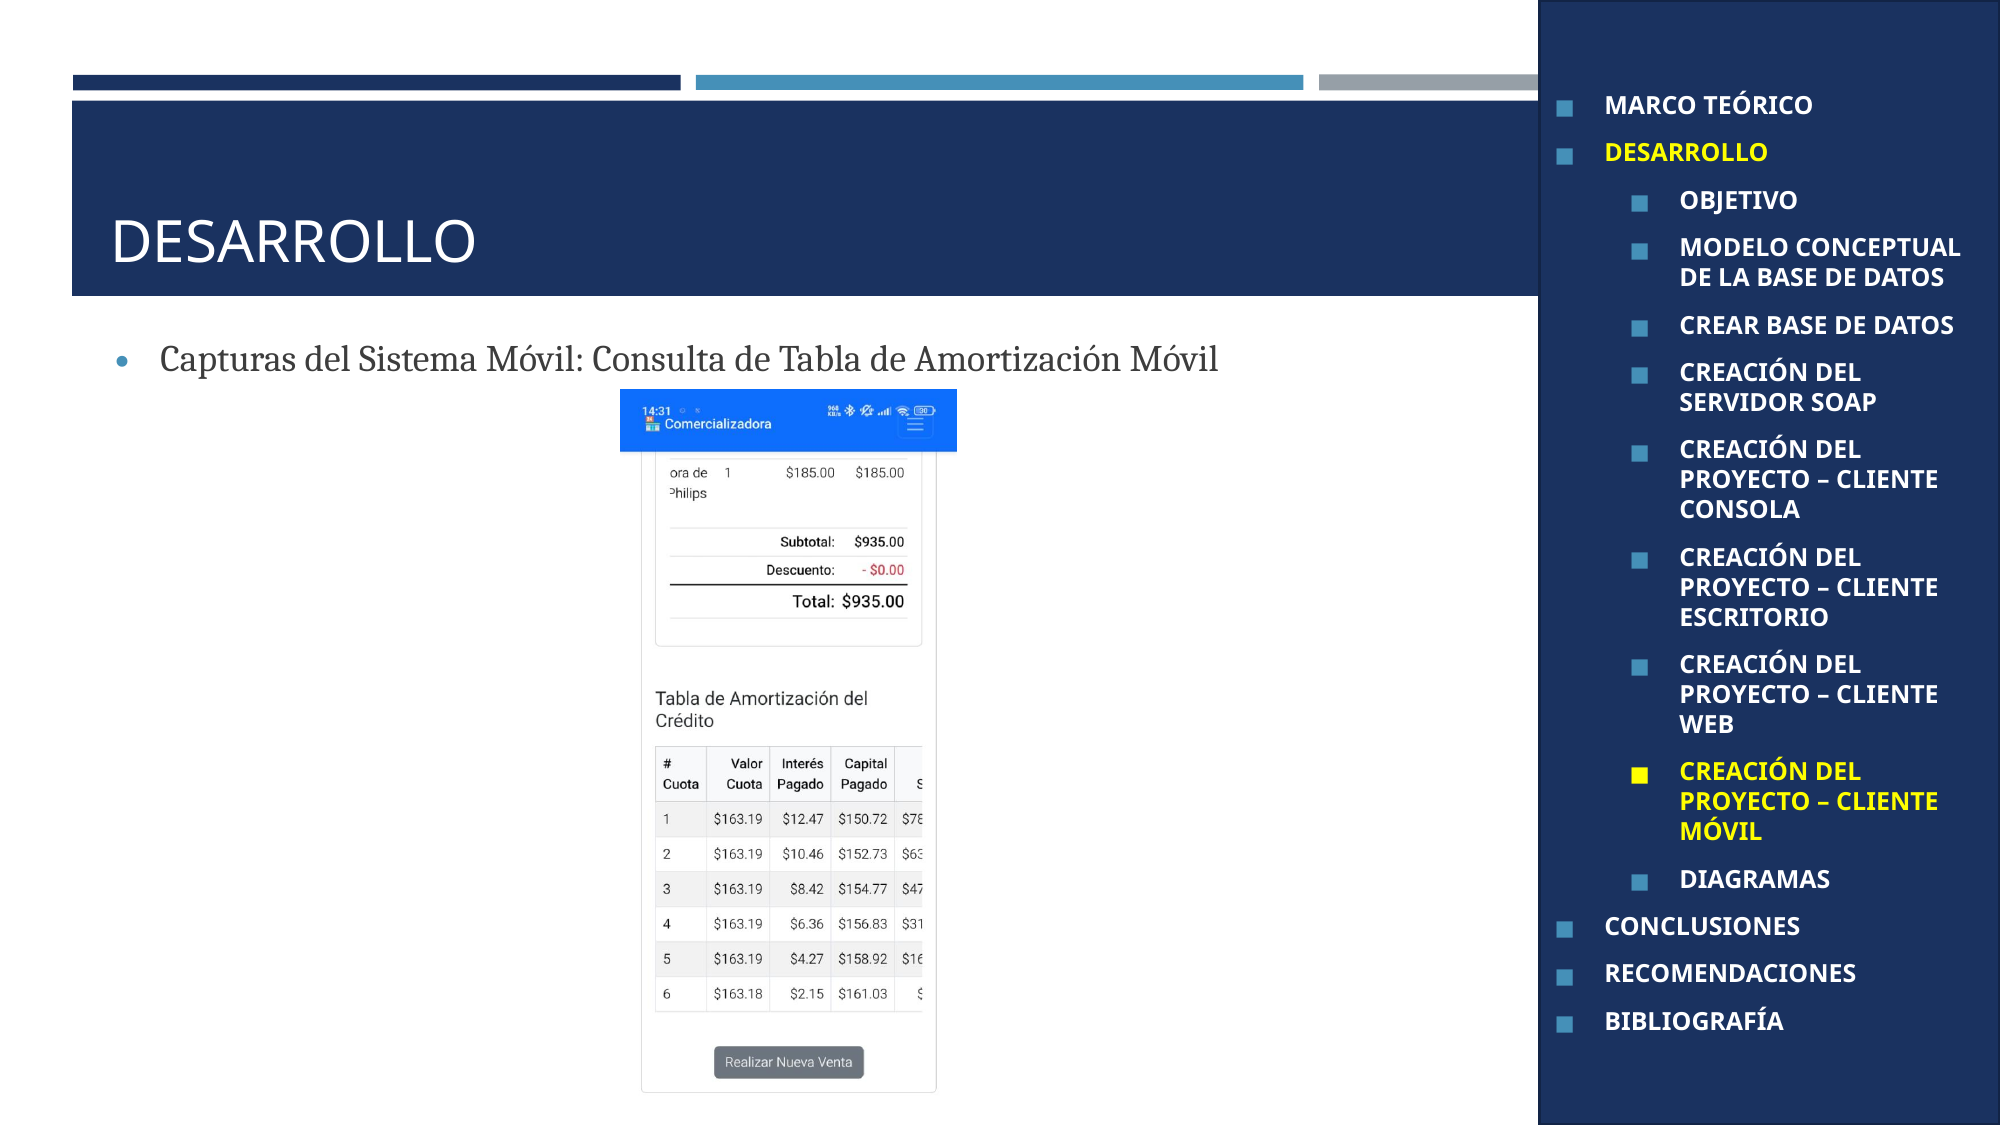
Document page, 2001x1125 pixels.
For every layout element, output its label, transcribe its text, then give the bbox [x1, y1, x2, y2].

list Capturas del Sistema Móvil: Consulta de Tabla de Amortización Móvil [95, 313, 1482, 398]
text_box MARCO TEÓRICO DESARROLLO OBJETIVO MODELO CONCEPTUAL DE LA BASE DE DATOS CREAR BASE DE DATOS CREACIÓN DEL SERVIDOR SOAP CREACIÓN DEL PROYECTO – CLIENTE CONSOLA CREACIÓN DEL PROYECTO – CLIENTE ESCRITORIO CREACIÓN DEL PROYECTO – CLIENTE WEB CREACIÓN DEL PROYECTO – CLIENTE MÓVIL DIAGRAMAS CONCLUSIONES RECOMENDACIONES BIBLIOGRAFÍA [1539, 0, 2000, 1125]
picture [620, 389, 957, 1118]
title DESARROLLO [95, 115, 1539, 282]
